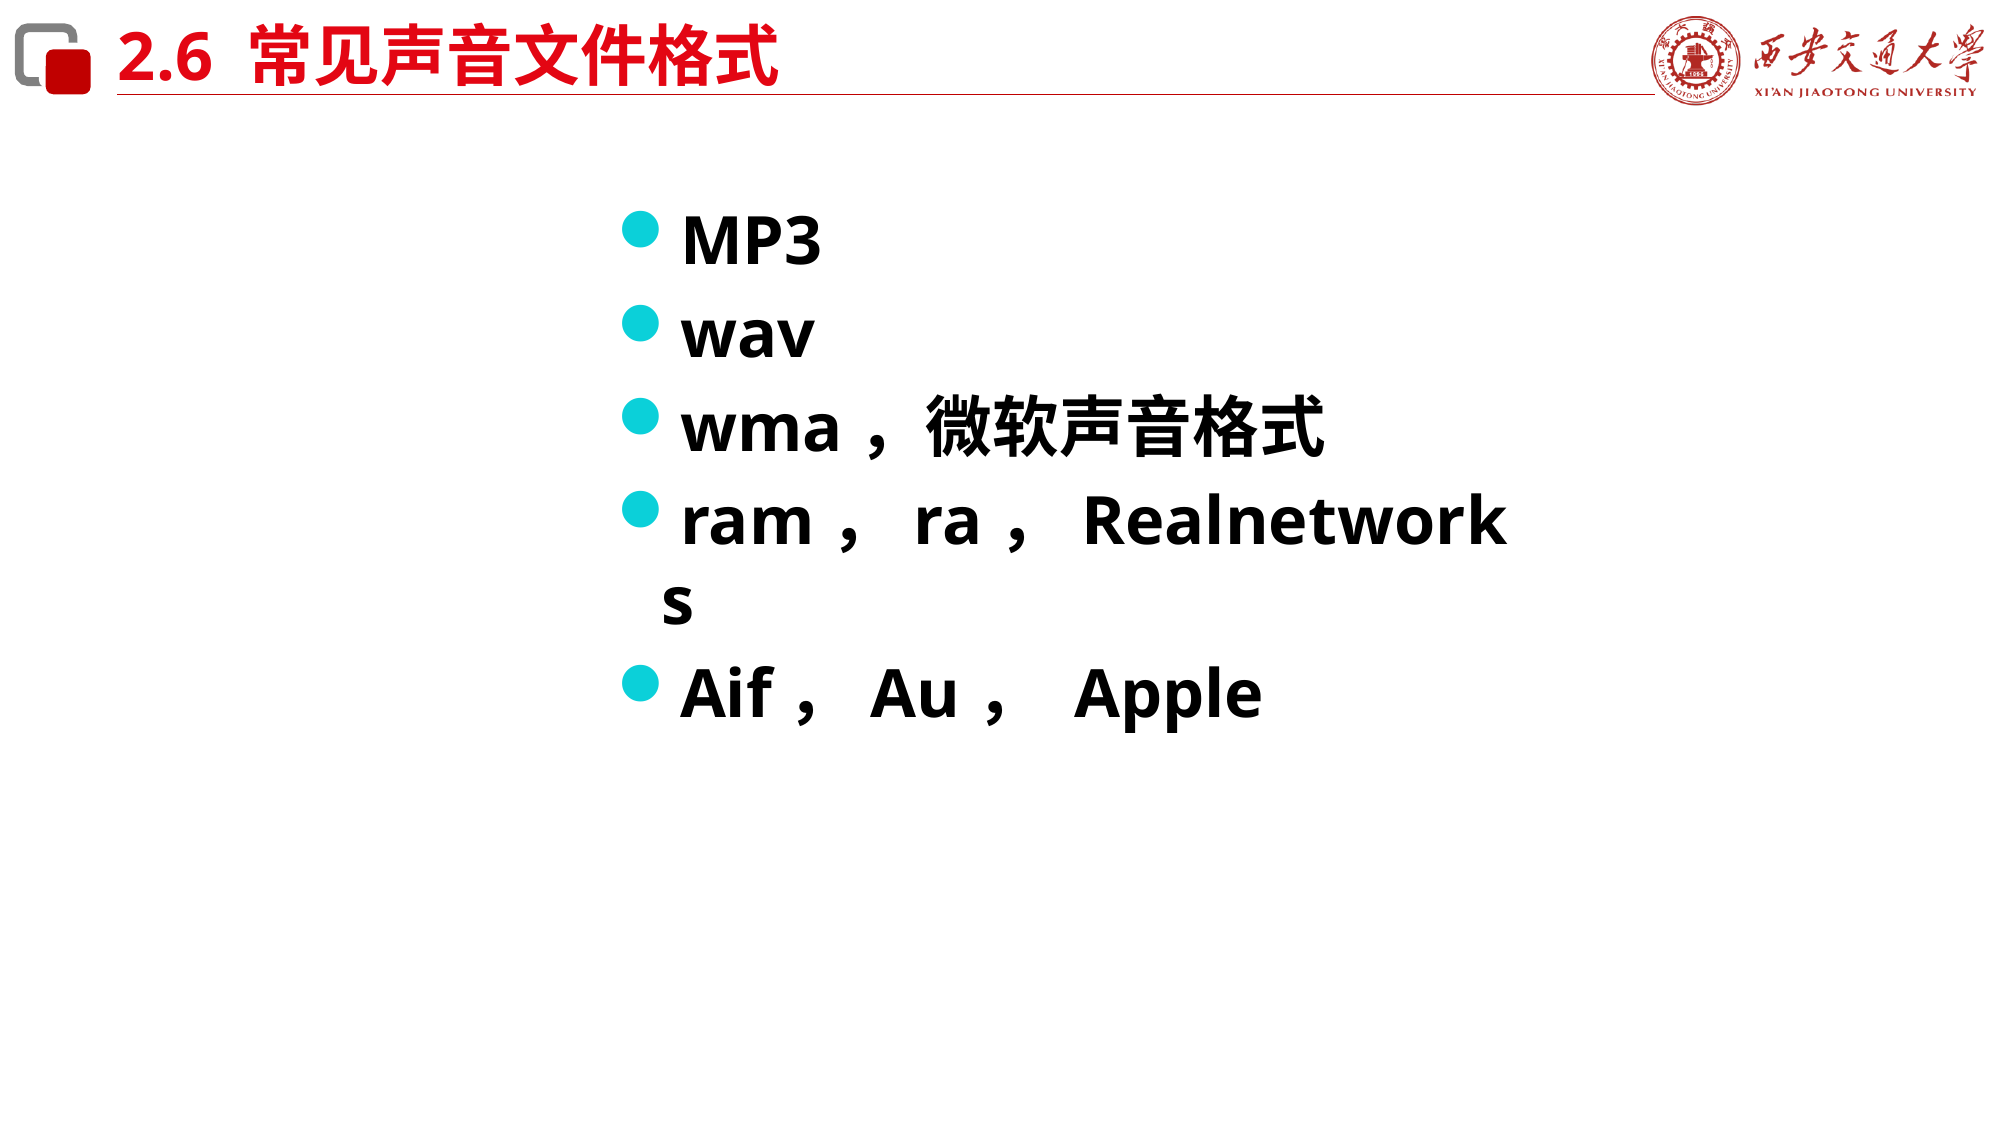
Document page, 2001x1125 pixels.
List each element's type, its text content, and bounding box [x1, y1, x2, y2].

picture [1647, 12, 1995, 109]
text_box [19, 27, 91, 95]
text_box 2.6 常见声音文件格式 [103, 6, 796, 102]
text_box MP3 wav wma，微软声音格式 ram，ra，Realnetworks Aif，Au， Apple [601, 190, 1543, 694]
